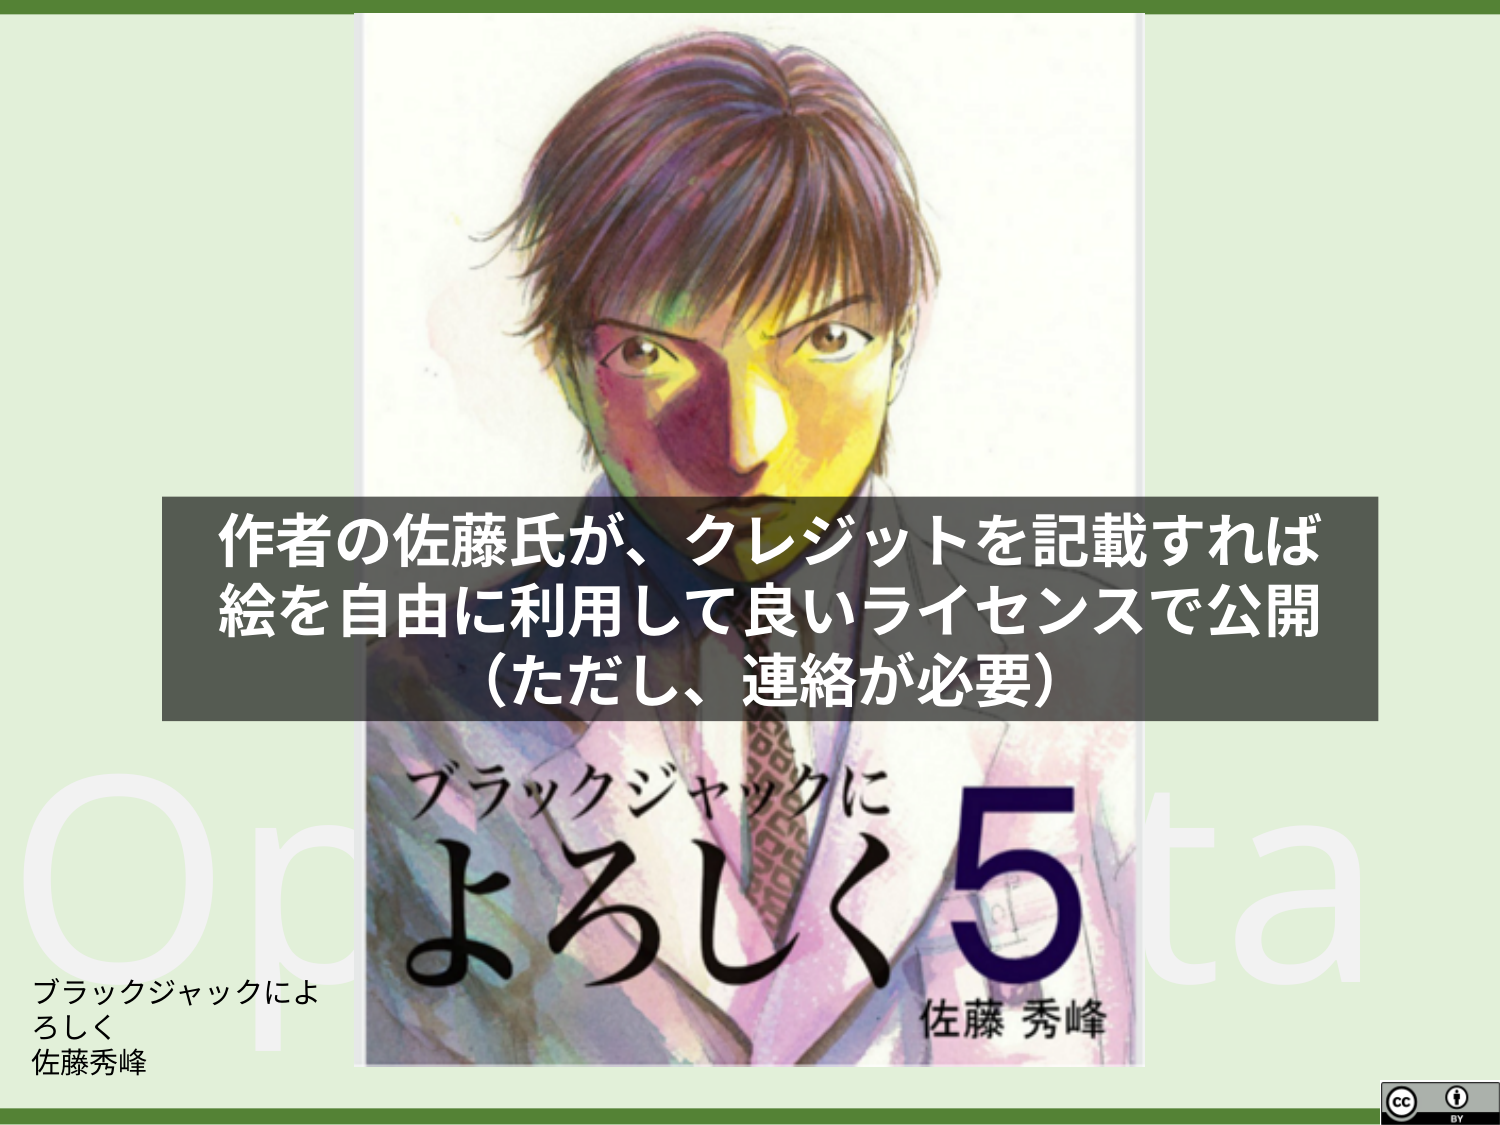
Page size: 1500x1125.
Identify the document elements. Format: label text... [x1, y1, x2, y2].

text_box ブラックジャックによろしく 佐藤秀峰 [16, 966, 363, 1087]
picture [1380, 1080, 1500, 1125]
text_box 作者の佐藤氏が、クレジットを記載すれば 絵を自由に利用して良いライセンスで公開 （ただし、連絡が必要） [1145, 496, 1379, 722]
picture [354, 13, 1145, 1067]
text_box 作者の佐藤氏が、クレジットを記載すれば 絵を自由に利用して良いライセンスで公開 （ただし、連絡が必要） [162, 496, 354, 722]
